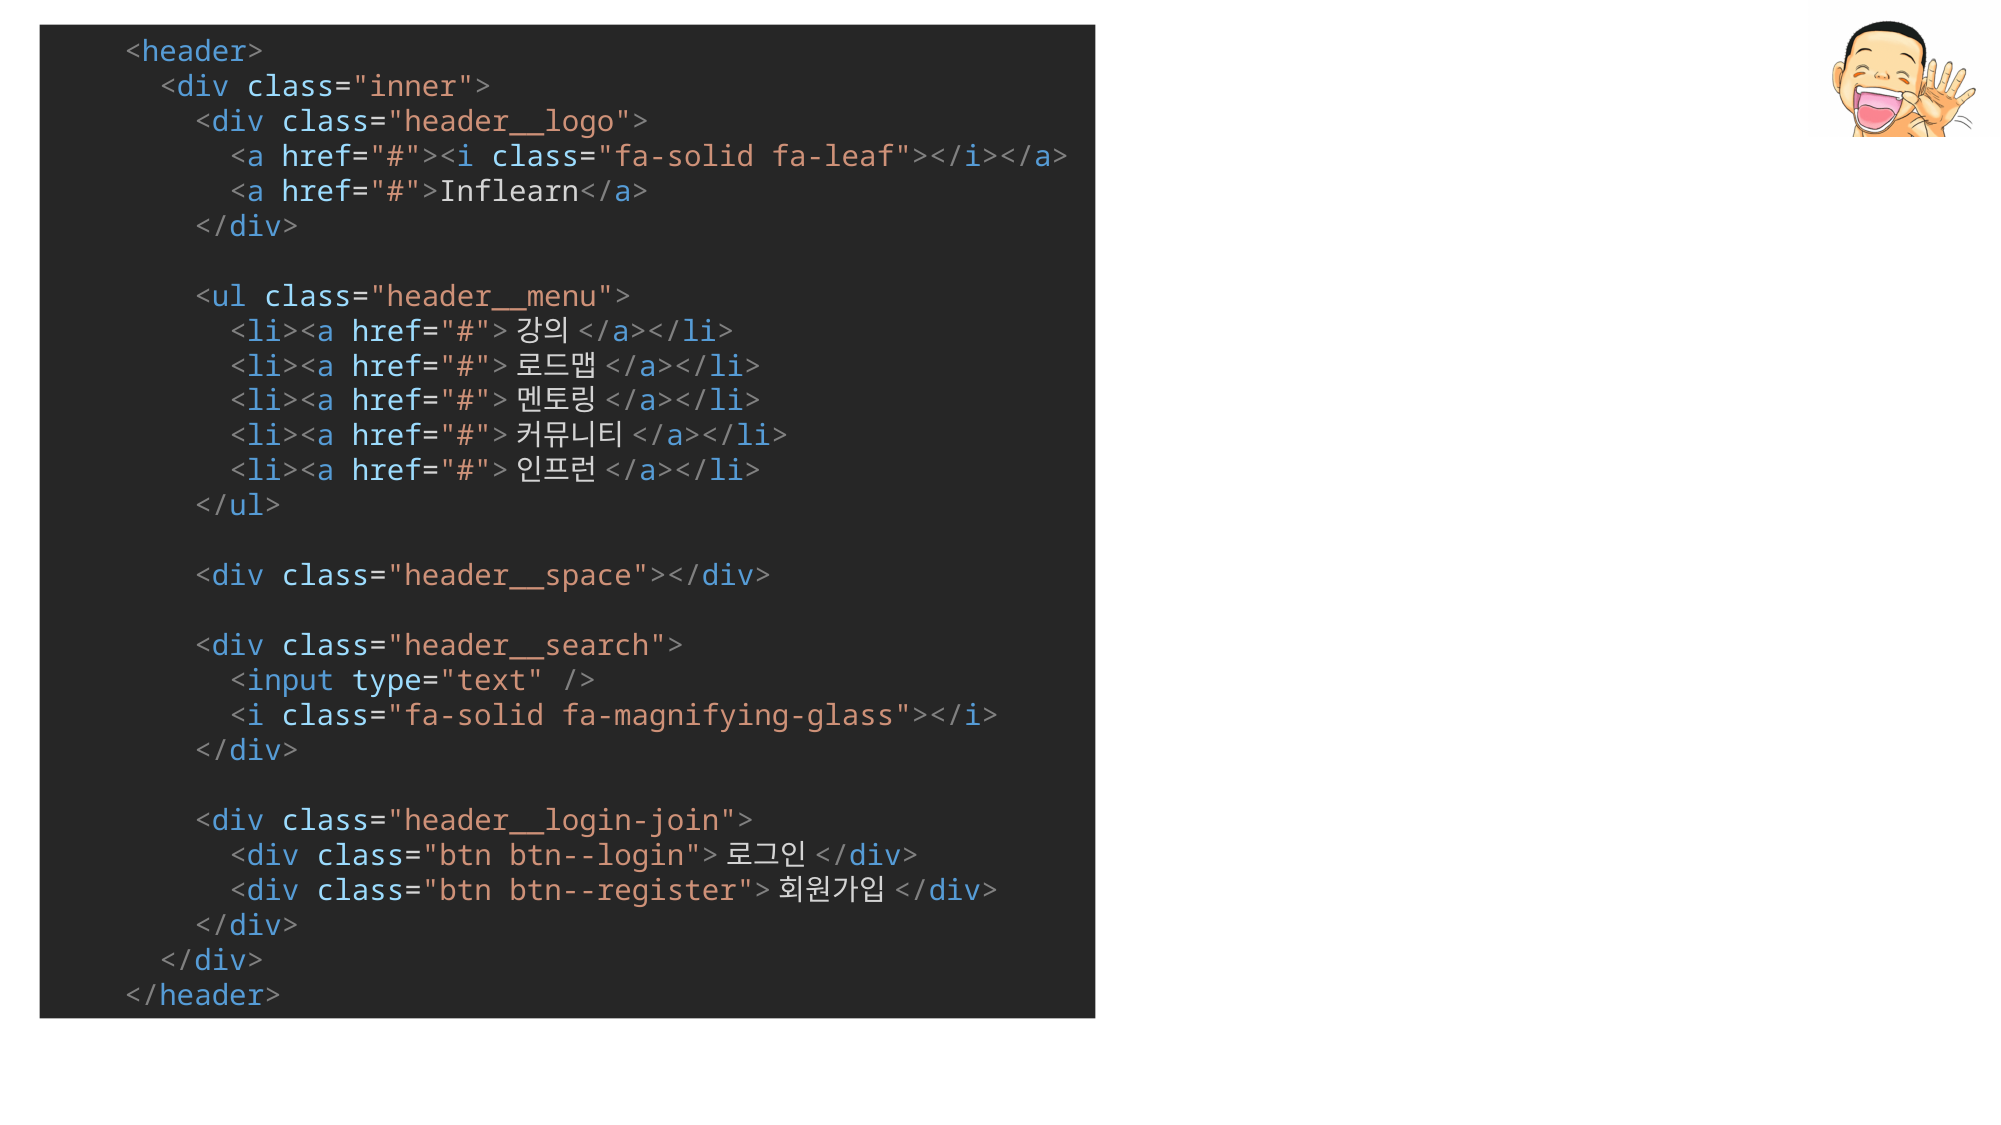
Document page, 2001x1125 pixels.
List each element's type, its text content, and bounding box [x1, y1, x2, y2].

picture [1808, 0, 2000, 137]
text_box <header> <div class="inner"> <div class="header__logo"> <a href="#"><i class="fa-solid fa-leaf"></i></a> <a href="#">Inflearn</a> </div> <ul class="header__menu"> <li><a href="#">강의</a></li> <li><a href="#">로드맵</a></li> <li><a href="#">멘토링</a></li> <li><a href="#">커뮤니티</a></li> <li><a href="#">인프런</a></li> </ul> <div class="header__space"></div> <div class="header__search"> <input type="text" /> <i class="fa-solid fa-magnifying-glass"></i> </div> <div class="header__login-join"> <div class="btn btn--login">로그인</div> <div class="btn btn--register">회원가입</div> </div> </div> </header> [39, 24, 1096, 1019]
